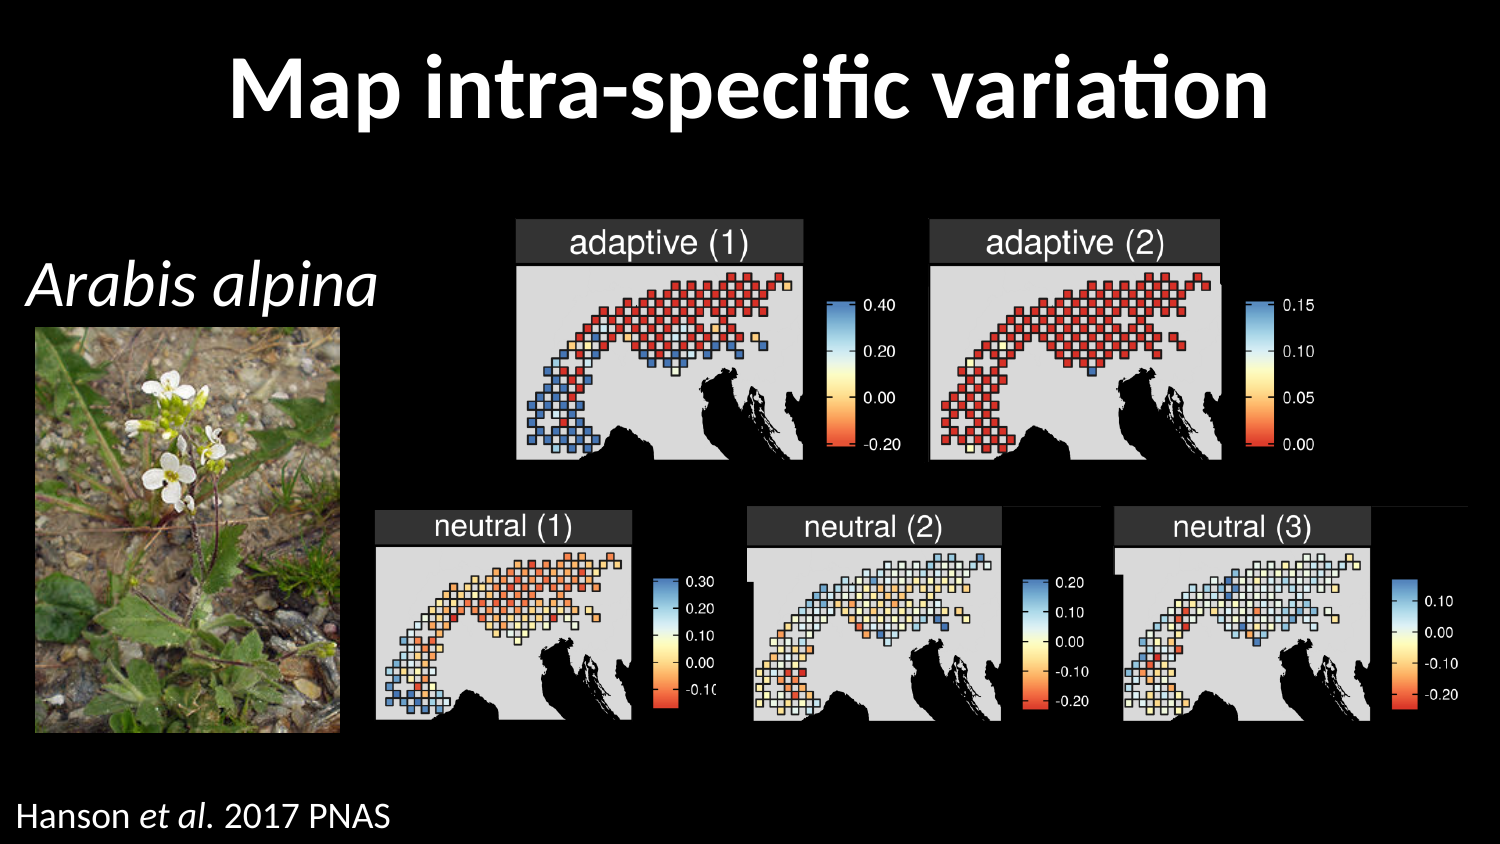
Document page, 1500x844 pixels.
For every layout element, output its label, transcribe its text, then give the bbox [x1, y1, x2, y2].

picture [34, 326, 340, 733]
text_box Hanson et al. 2017 PNAS [0, 783, 406, 843]
text_box Map intra-specific variation [75, 12, 1425, 153]
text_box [515, 189, 1340, 463]
text_box Arabis alpina [11, 232, 396, 328]
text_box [350, 490, 1484, 820]
